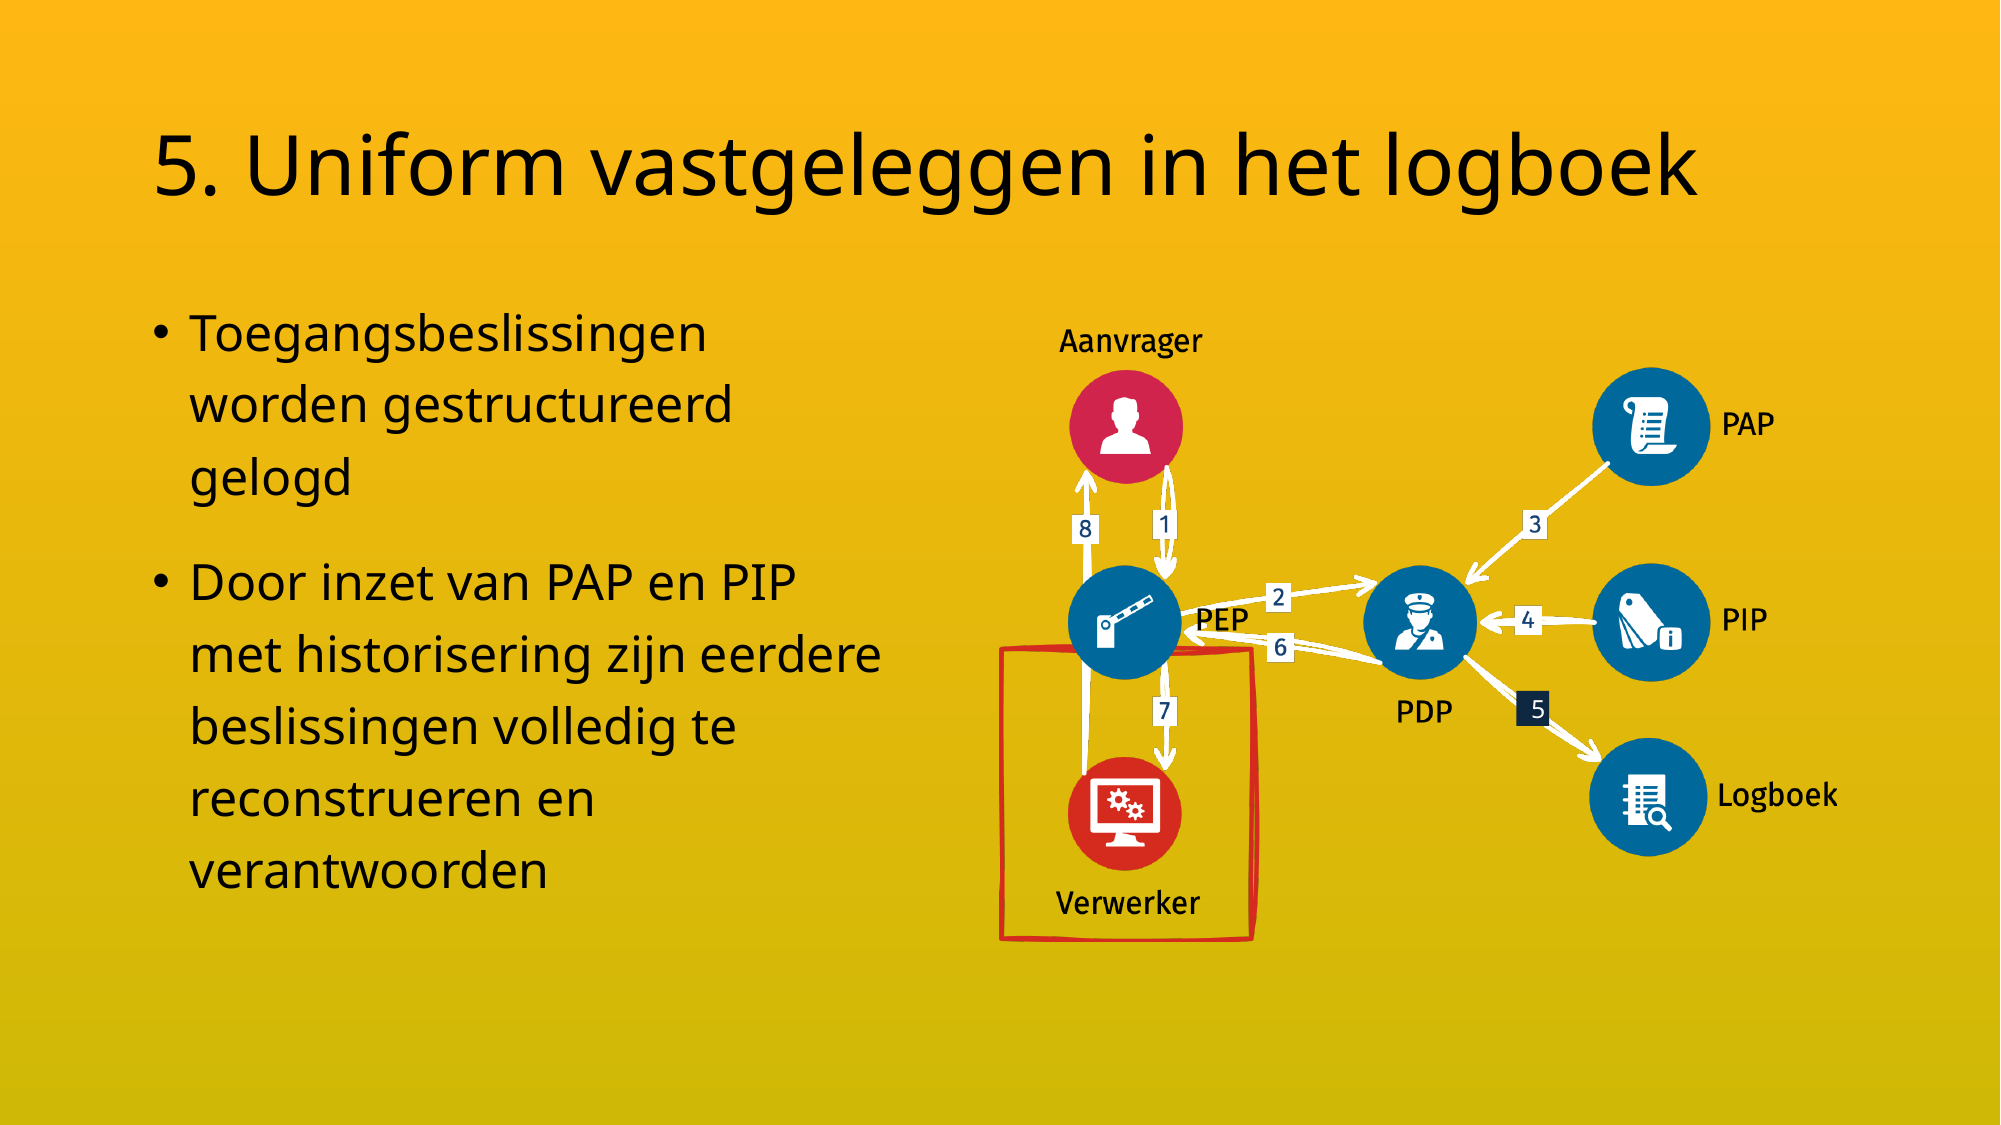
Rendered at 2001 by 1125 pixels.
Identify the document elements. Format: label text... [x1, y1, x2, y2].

picture [999, 323, 1840, 943]
title 5. Uniform vastgeleggen in het logboek [137, 59, 1863, 278]
list Toegangsbeslissingen worden gestructureerd gelogd Door inzet van PAP en PIP met historisering zijn eerdere beslissingen volledig te reconstrueren en verantwoorden [137, 281, 899, 996]
